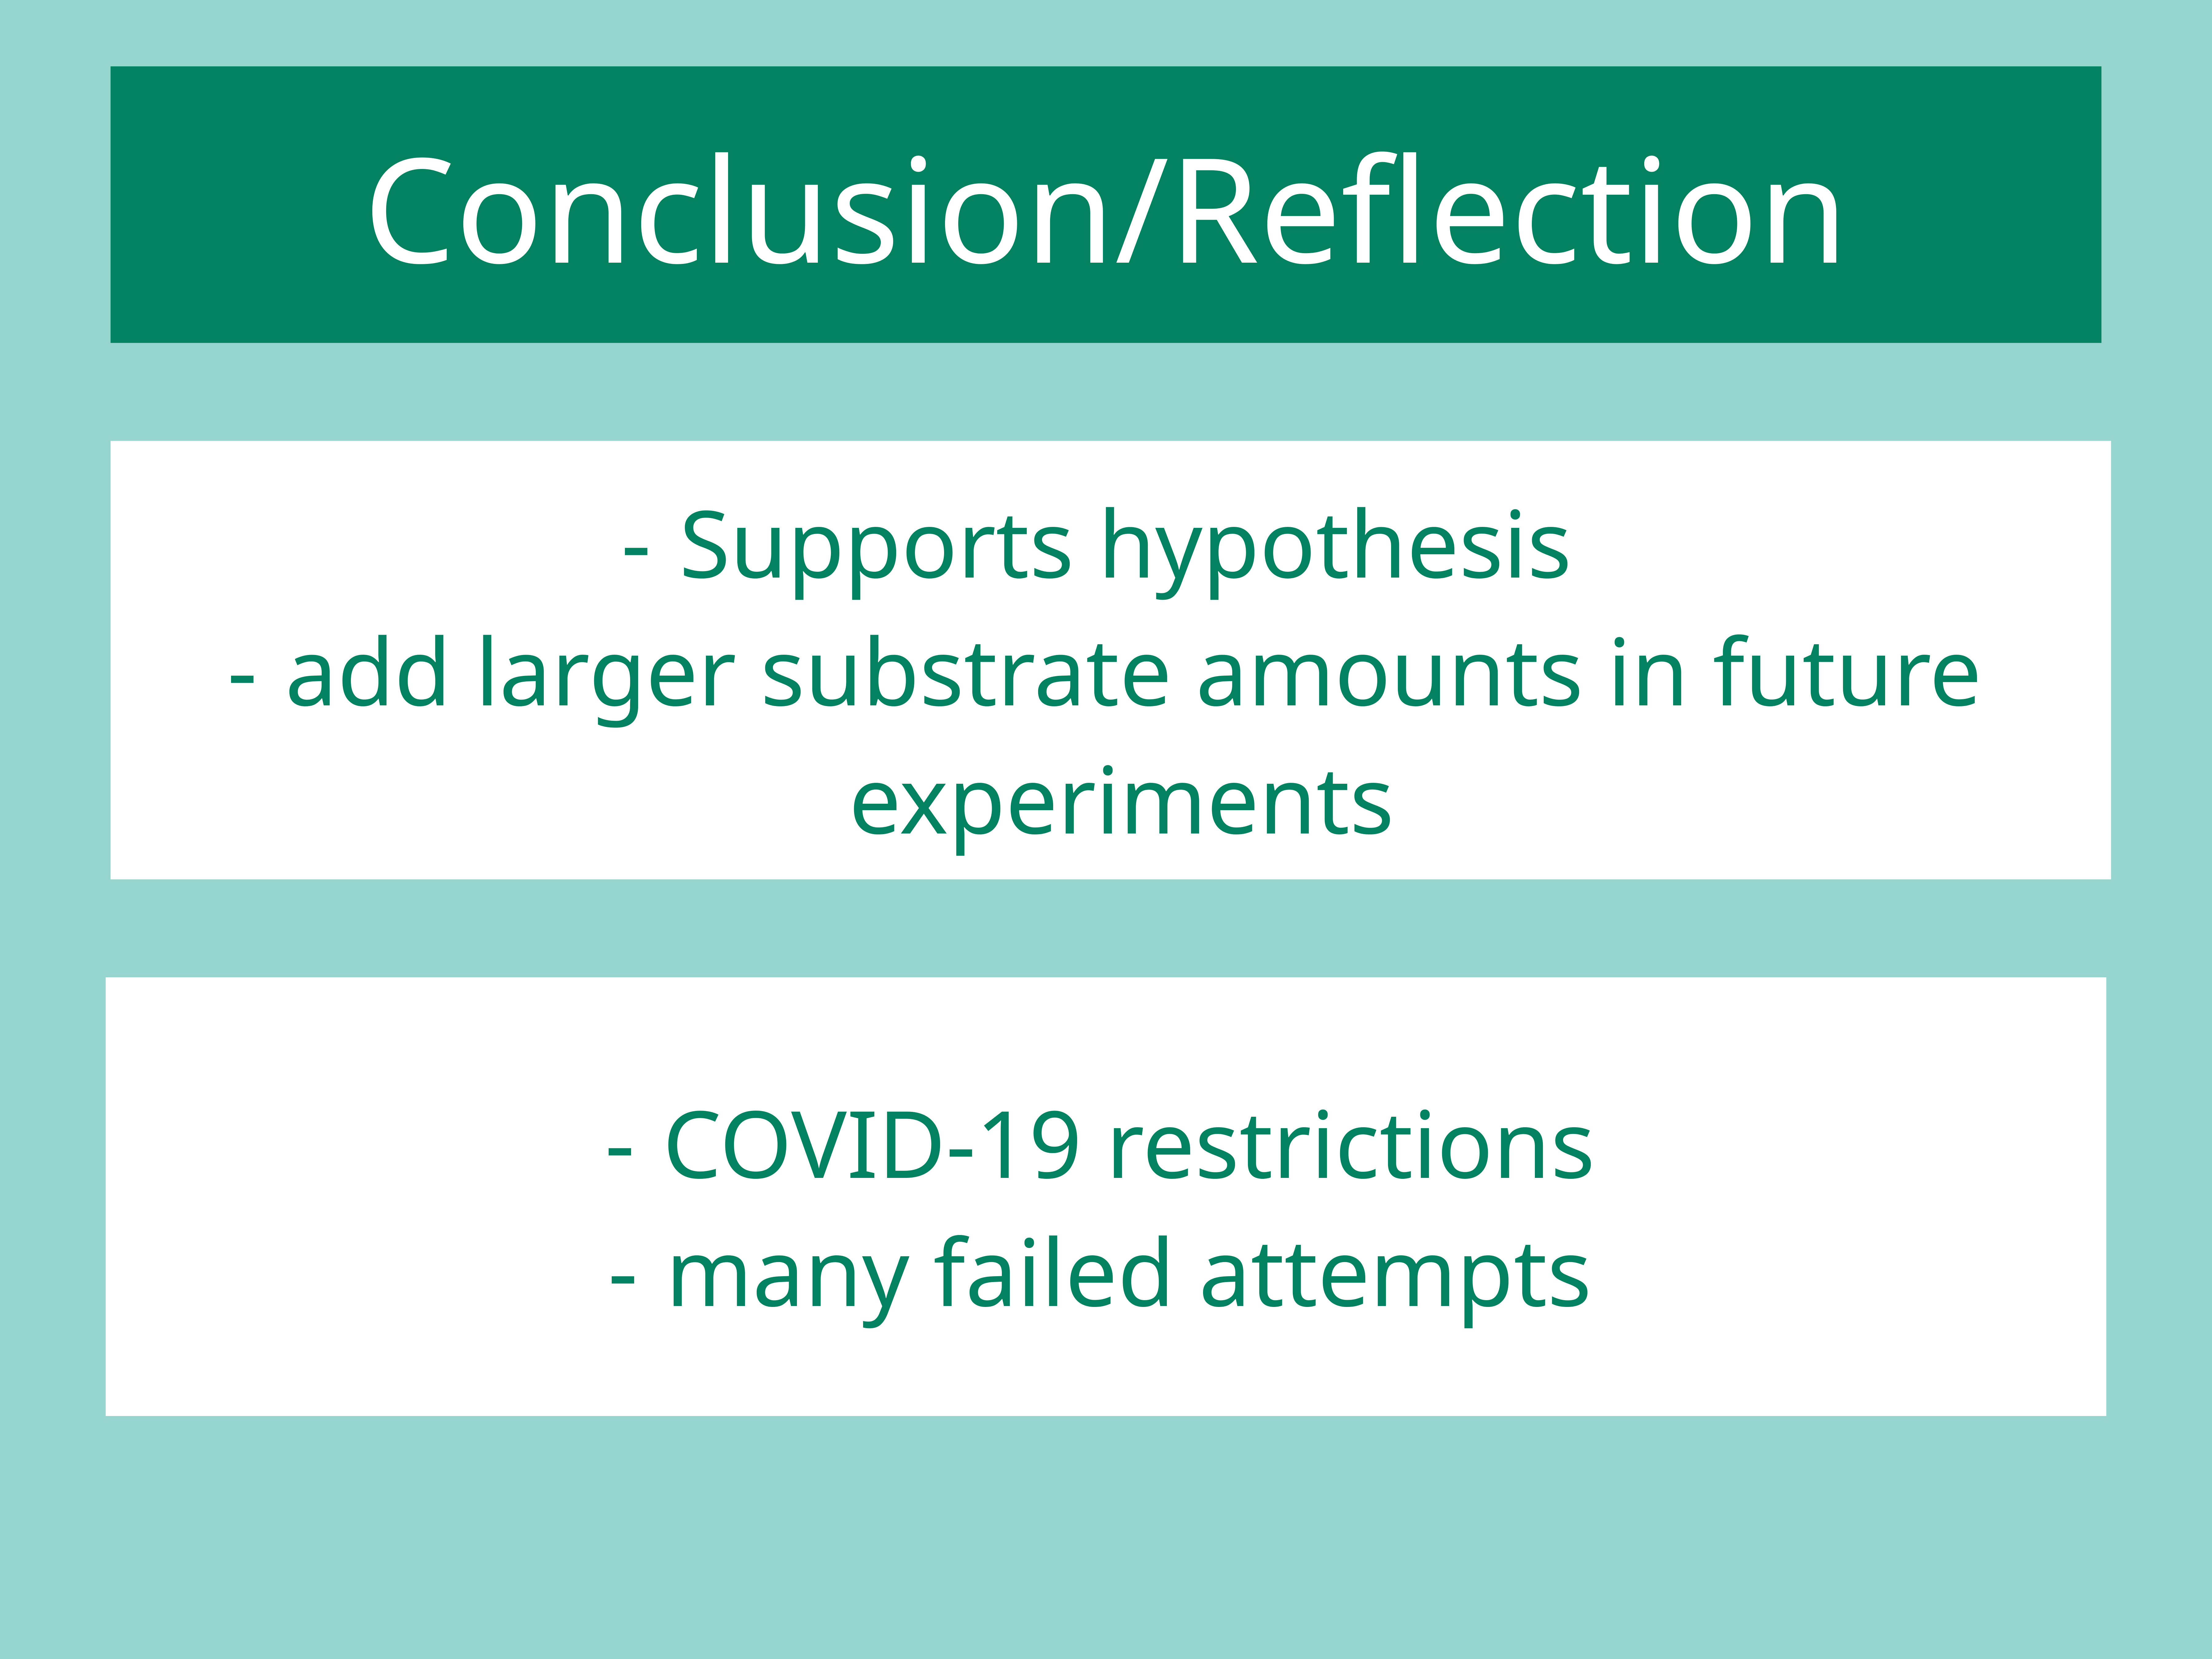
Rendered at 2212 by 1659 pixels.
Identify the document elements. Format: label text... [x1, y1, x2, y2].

title Conclusion/Reflection [110, 66, 2102, 343]
list Supports hypothesis add larger substrate amounts in future experiments [110, 441, 2111, 880]
list COVID-19 restrictions many failed attempts [106, 977, 2106, 1416]
